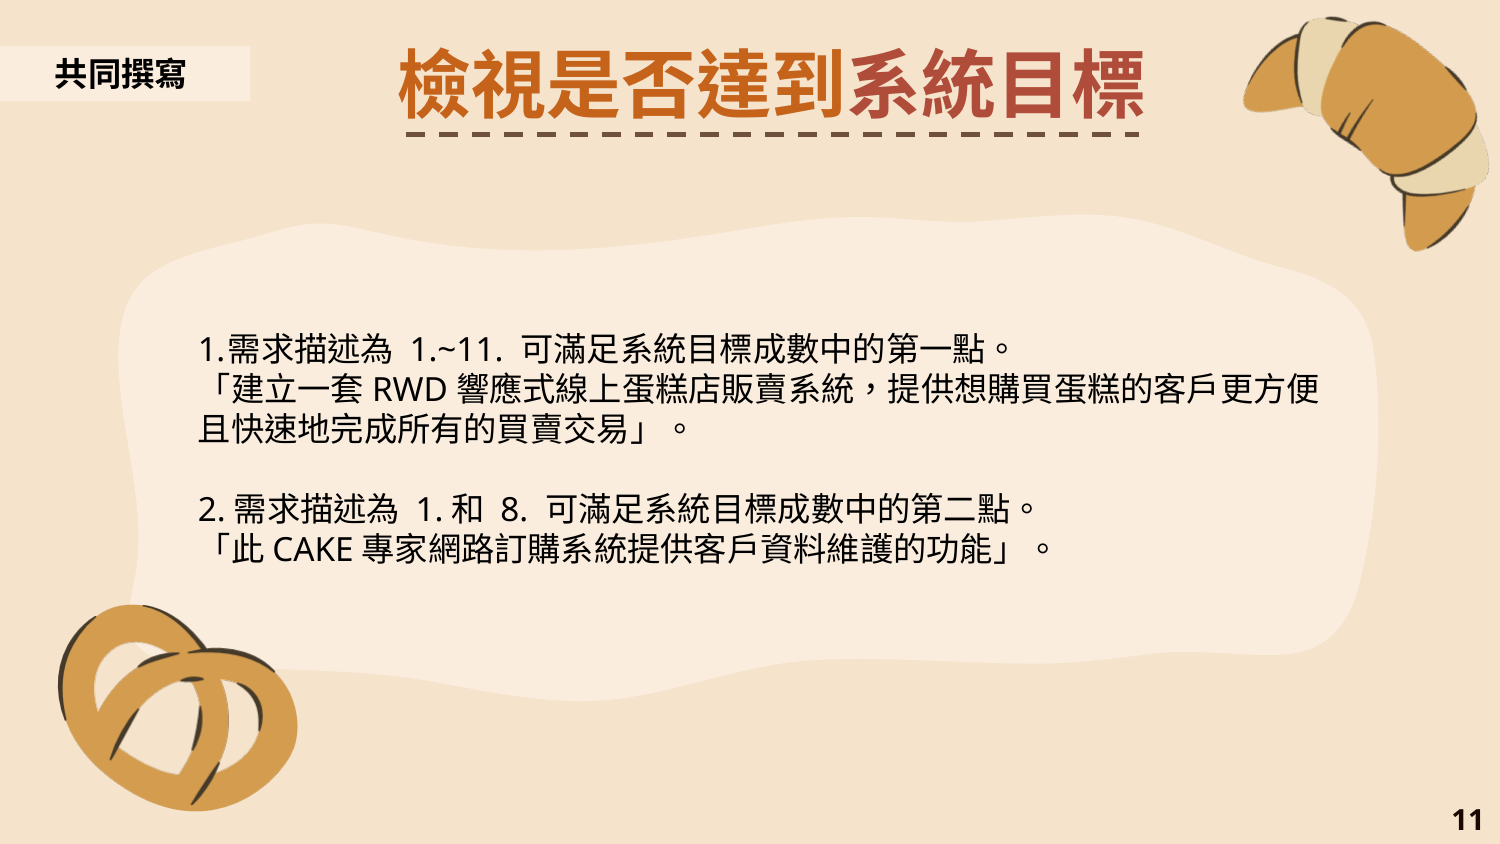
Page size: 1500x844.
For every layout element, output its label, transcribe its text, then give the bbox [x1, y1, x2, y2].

title 檢視是否達到系統目標 [361, 22, 1183, 127]
picture [1213, 0, 1500, 265]
slide_number 11 [1162, 798, 1500, 844]
text_box 需求描述為 1.~11. 可滿足系統目標成數中的第一點。 「建立一套RWD響應式線上蛋糕店販賣系統，提供想購買蛋糕的客戶更方便且快速地完成所有的買賣交易」。 2.需求描述為 1.和 8. 可滿足系統目標成數中的第二點。 「此CAKE專家網路訂購系統提供客戶資料維護的功能」。 [183, 320, 1361, 576]
picture [57, 603, 298, 812]
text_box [0, 45, 251, 102]
text_box [118, 214, 1379, 702]
